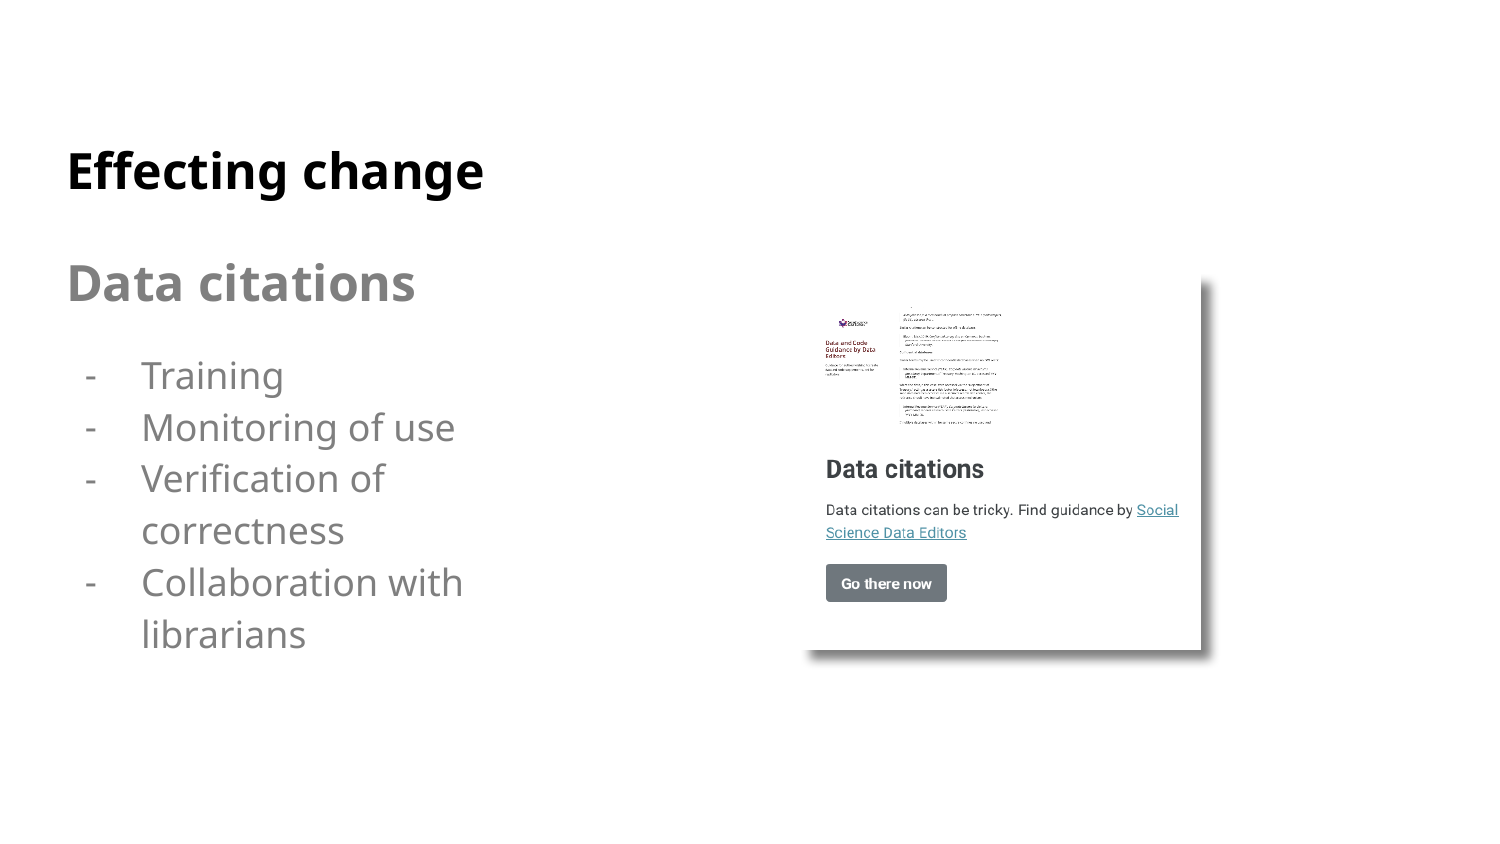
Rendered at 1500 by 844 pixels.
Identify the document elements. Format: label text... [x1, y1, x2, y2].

picture [799, 272, 1201, 651]
list Data citations Training Monitoring of use Verification of correctness Collaboration with librarians [51, 227, 568, 750]
title Effecting change [51, 91, 512, 216]
